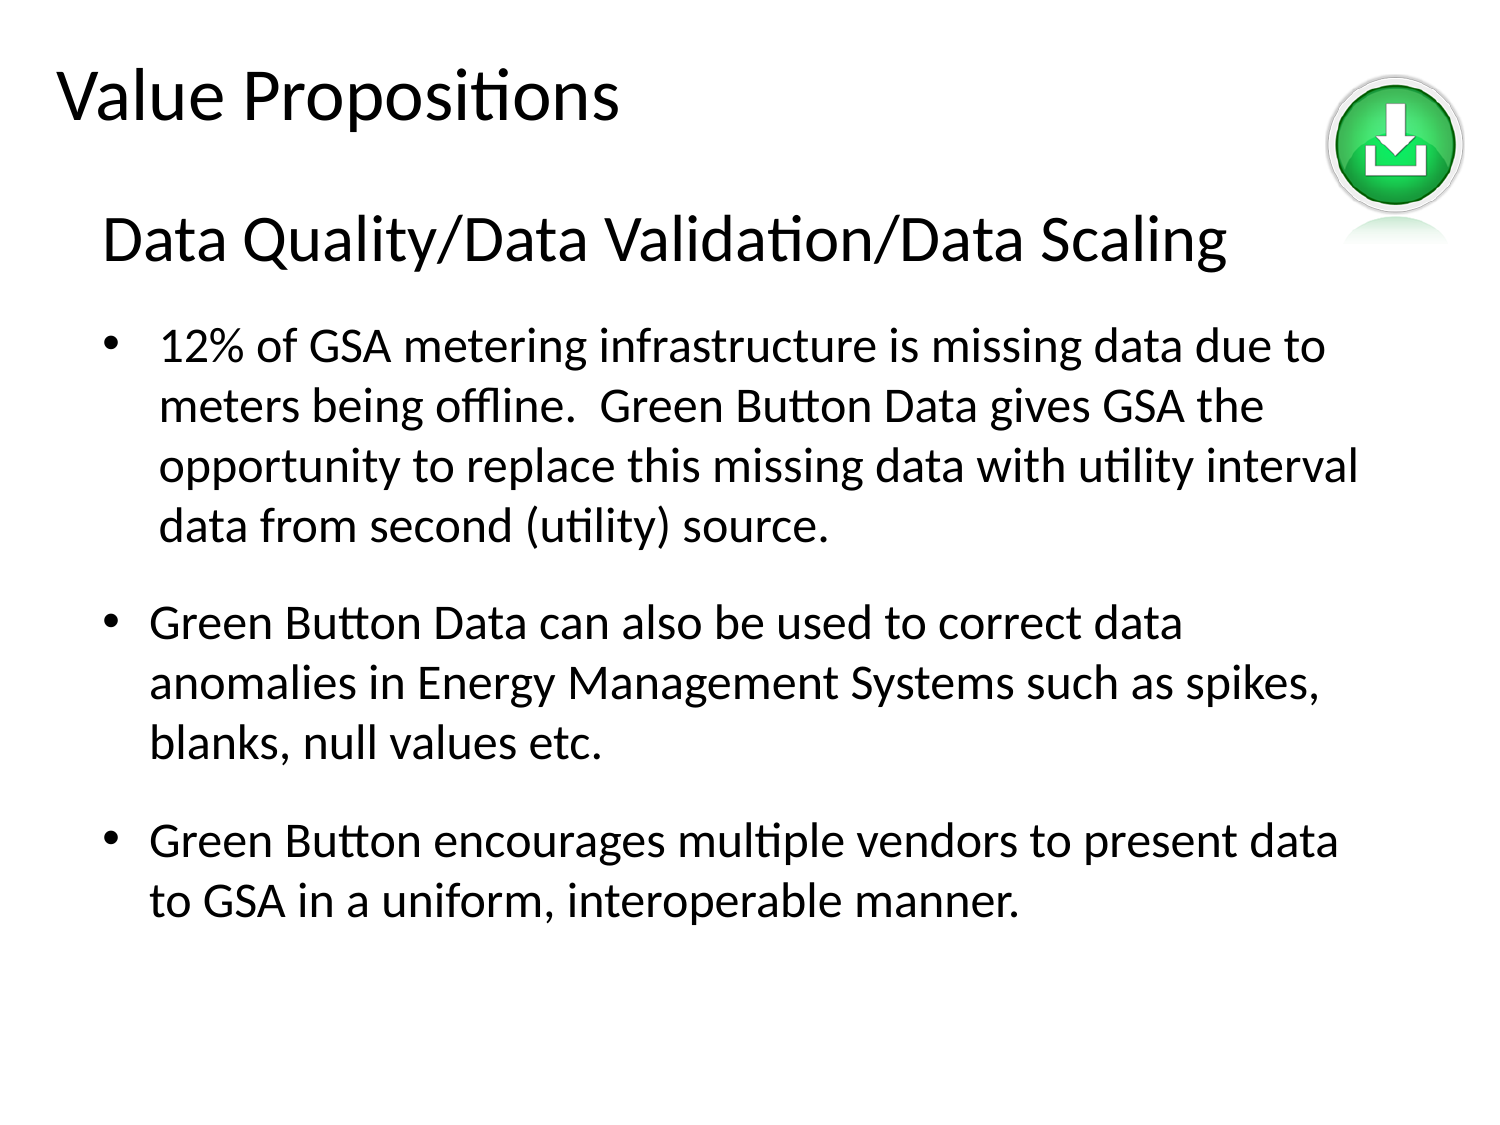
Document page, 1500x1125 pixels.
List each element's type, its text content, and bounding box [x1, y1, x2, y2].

title Value Propositions [41, 24, 1338, 157]
text_box Data Quality/Data Validation/Data Scaling 12% of GSA metering infrastructure is missing data due to meters being offline. Green Button Data gives GSA the opportunity to replace this missing data with utility interval data from second (utility) source. Green Button Data can also be used to correct data anomalies in Energy Management Systems such as spikes, blanks, null values etc. Green Button encourages multiple vendors to present data to GSA in a uniform, interoperable manner. [87, 187, 1388, 935]
picture [1325, 74, 1465, 244]
